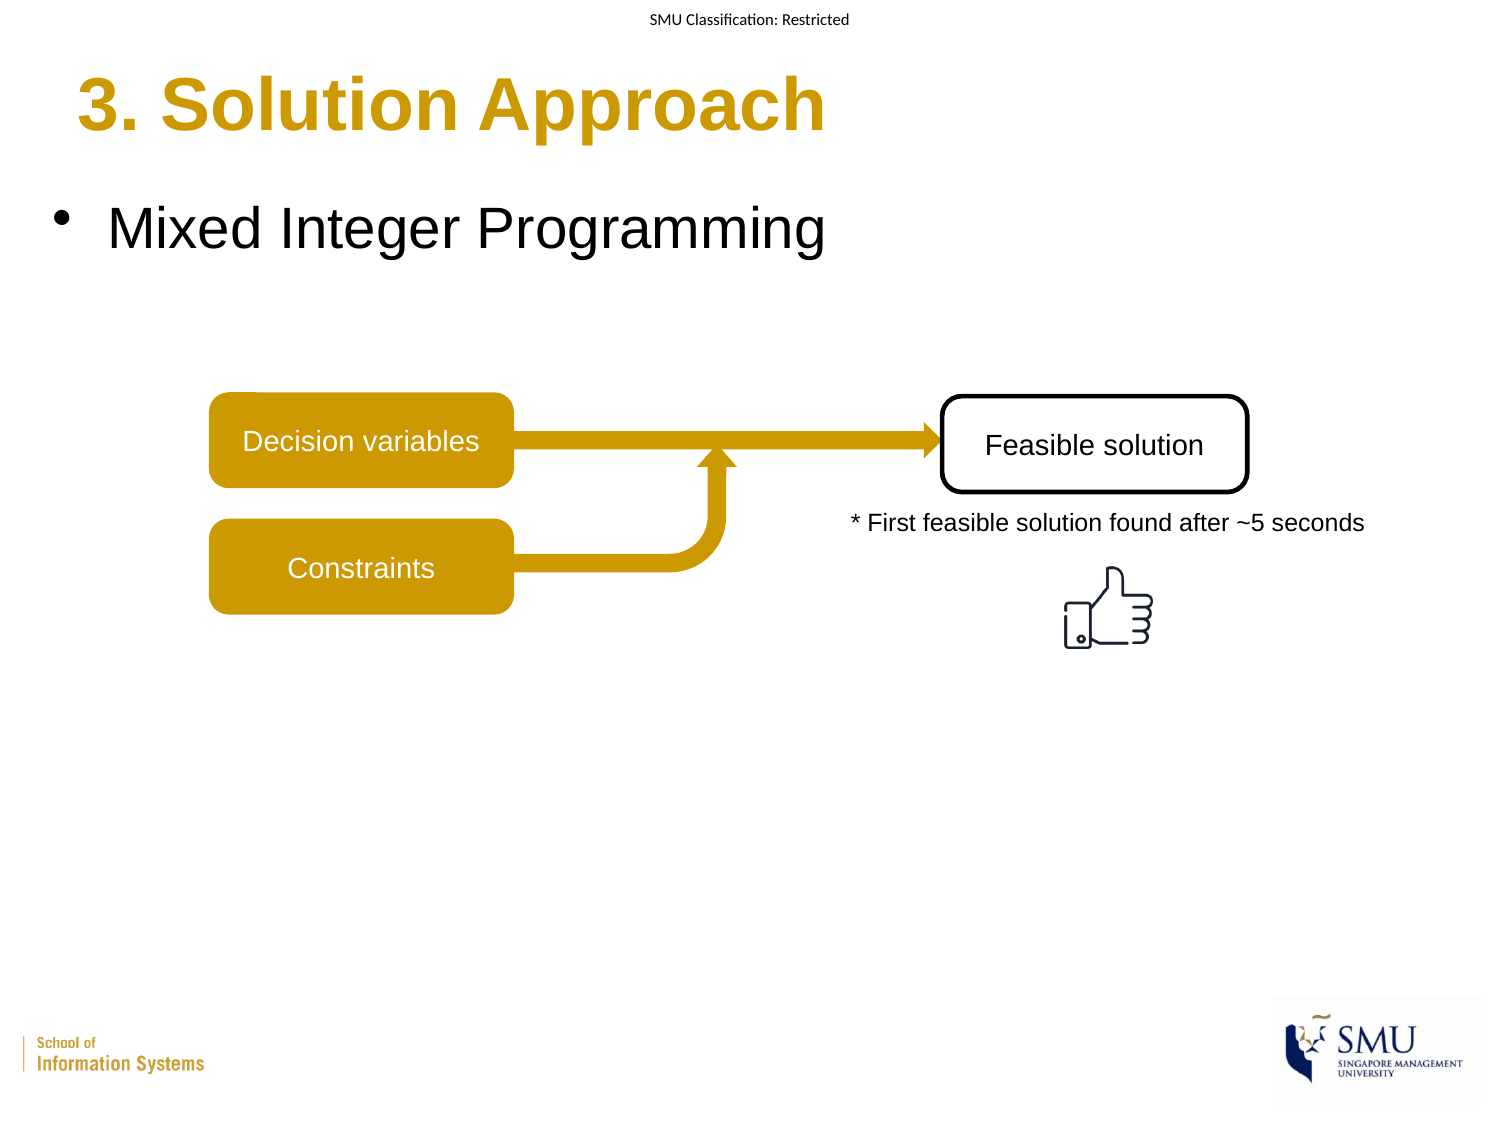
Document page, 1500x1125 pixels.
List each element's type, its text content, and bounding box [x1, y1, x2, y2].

picture [1064, 566, 1153, 649]
text_box Decision variables [208, 392, 515, 489]
text_box [514, 444, 737, 573]
text_box * First feasible solution found after ~5 seconds [835, 499, 1382, 544]
title 3. Solution Approach [62, 47, 1425, 154]
picture [8, 1029, 209, 1081]
text_box [514, 422, 942, 459]
picture [1272, 996, 1486, 1105]
list Mixed Integer Programming [37, 182, 1425, 268]
text_box Feasible solution [942, 396, 1248, 493]
text_box Constraints [208, 518, 515, 615]
